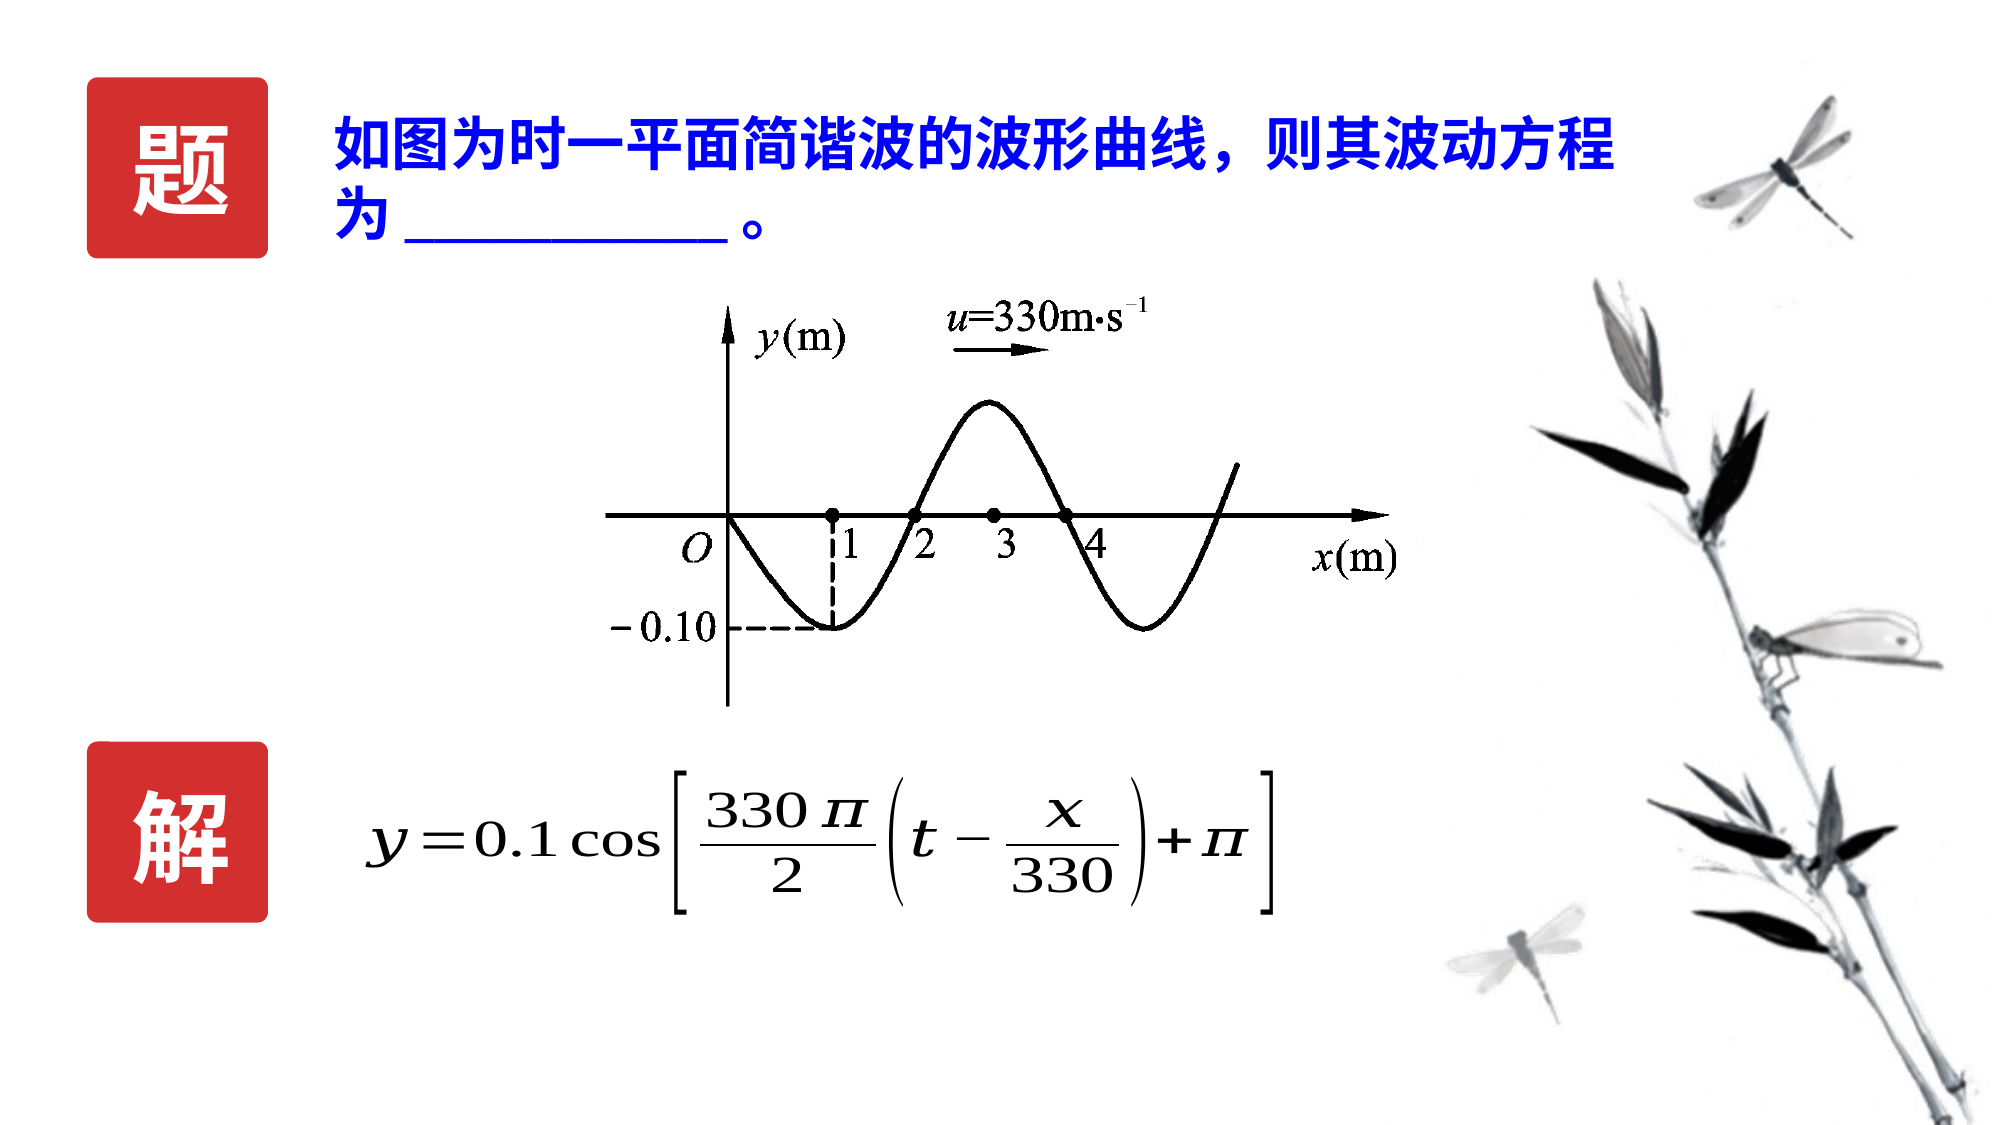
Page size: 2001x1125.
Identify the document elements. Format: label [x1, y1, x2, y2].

text_box [86, 77, 268, 259]
picture [554, 61, 2000, 1125]
text_box [86, 741, 268, 923]
